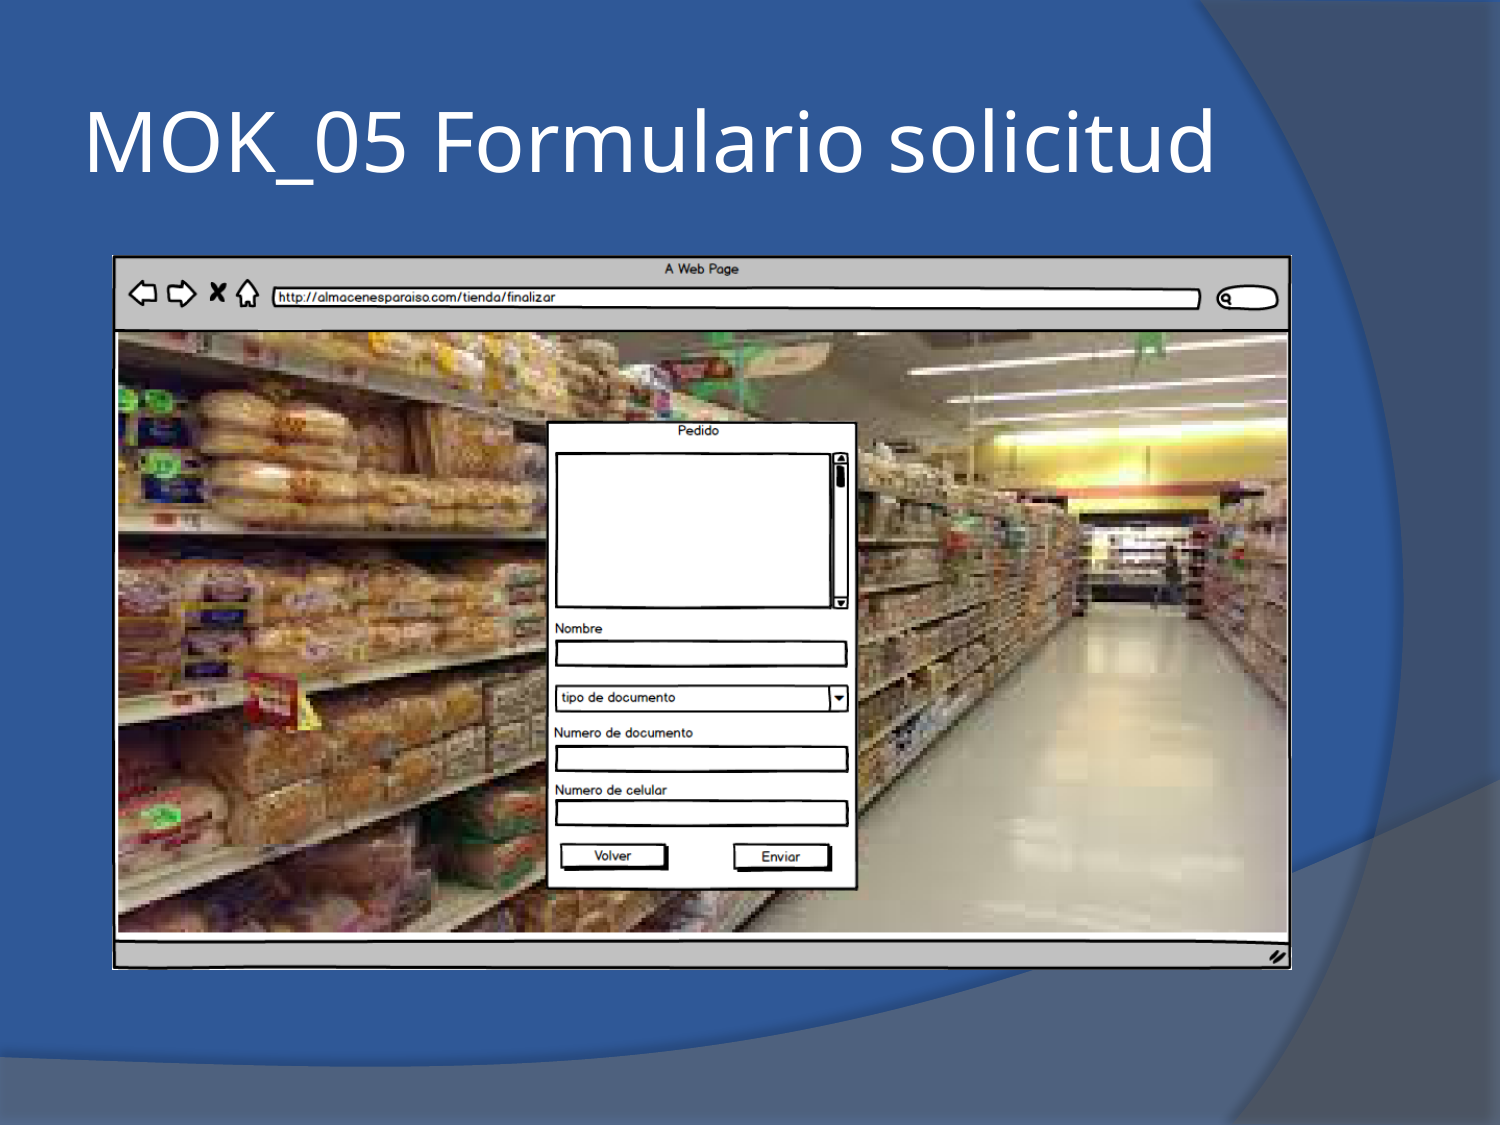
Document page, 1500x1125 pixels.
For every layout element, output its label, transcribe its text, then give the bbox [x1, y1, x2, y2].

title MOK_05 Formulario solicitud [75, 45, 1300, 233]
picture [111, 255, 1292, 971]
